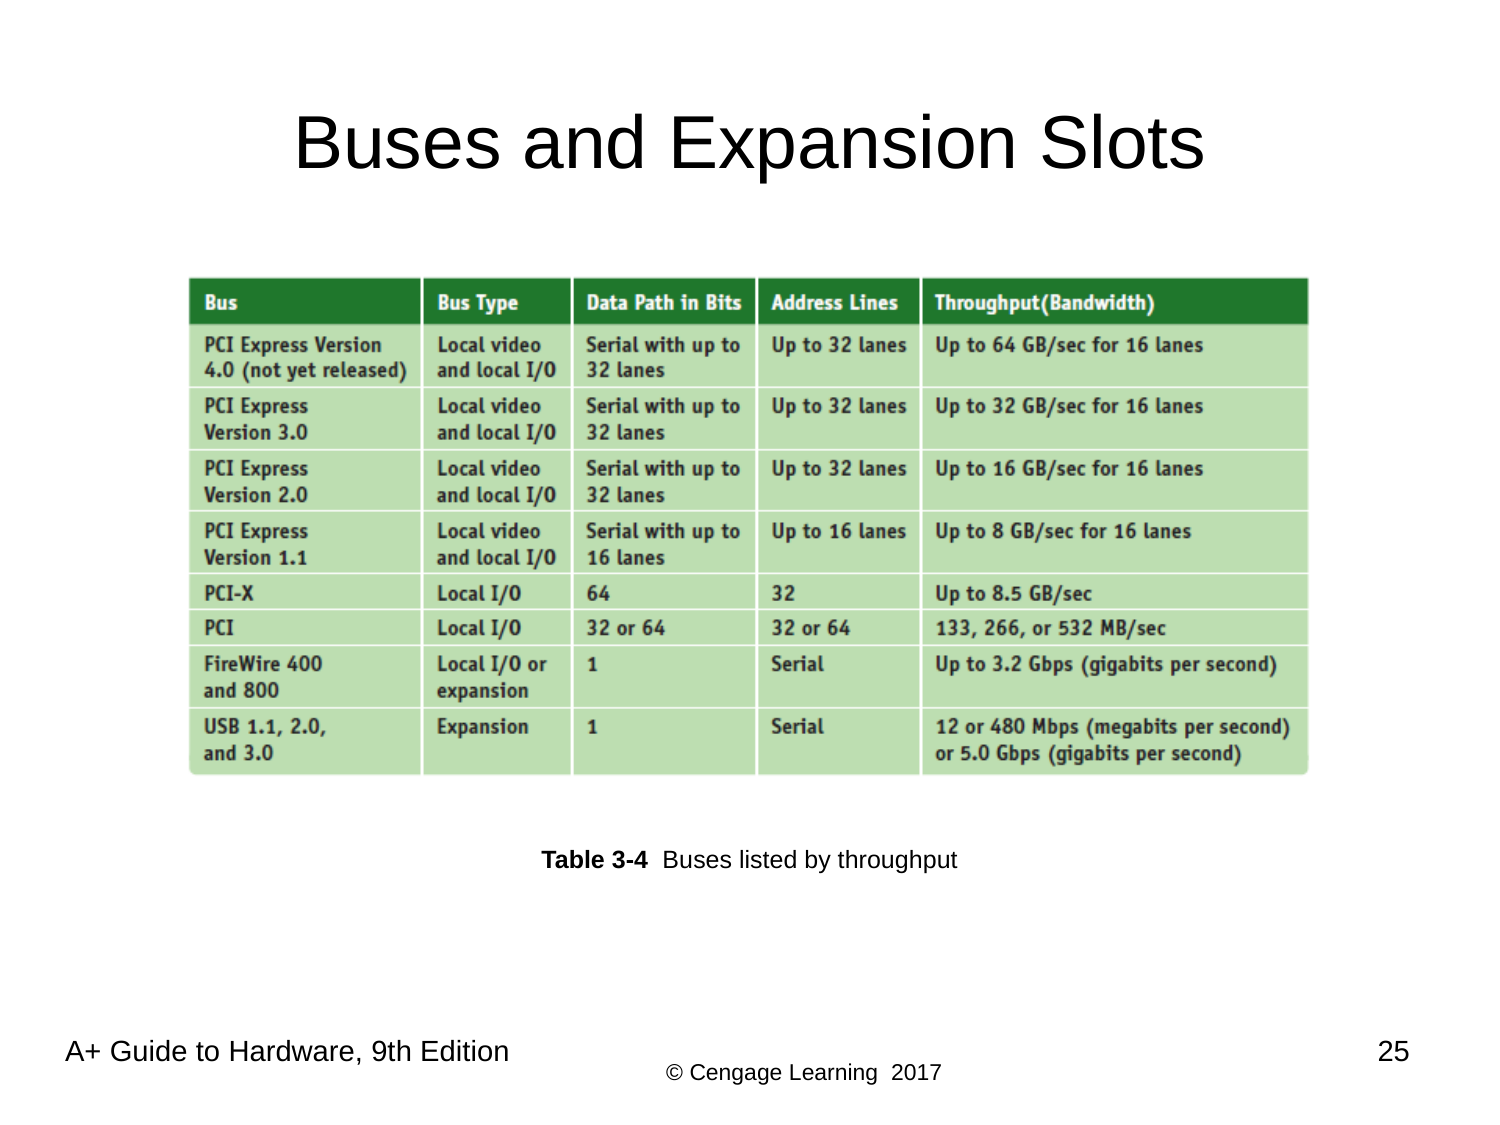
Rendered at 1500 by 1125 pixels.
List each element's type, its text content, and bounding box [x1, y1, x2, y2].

picture [183, 270, 1317, 784]
footer A+ Guide to Hardware, 9th Edition [49, 1024, 613, 1104]
text_box Table 3-4 Buses listed by throughput [526, 835, 974, 881]
title Buses and Expansion Slots [75, 45, 1425, 233]
slide_number 25 [1074, 1024, 1426, 1103]
